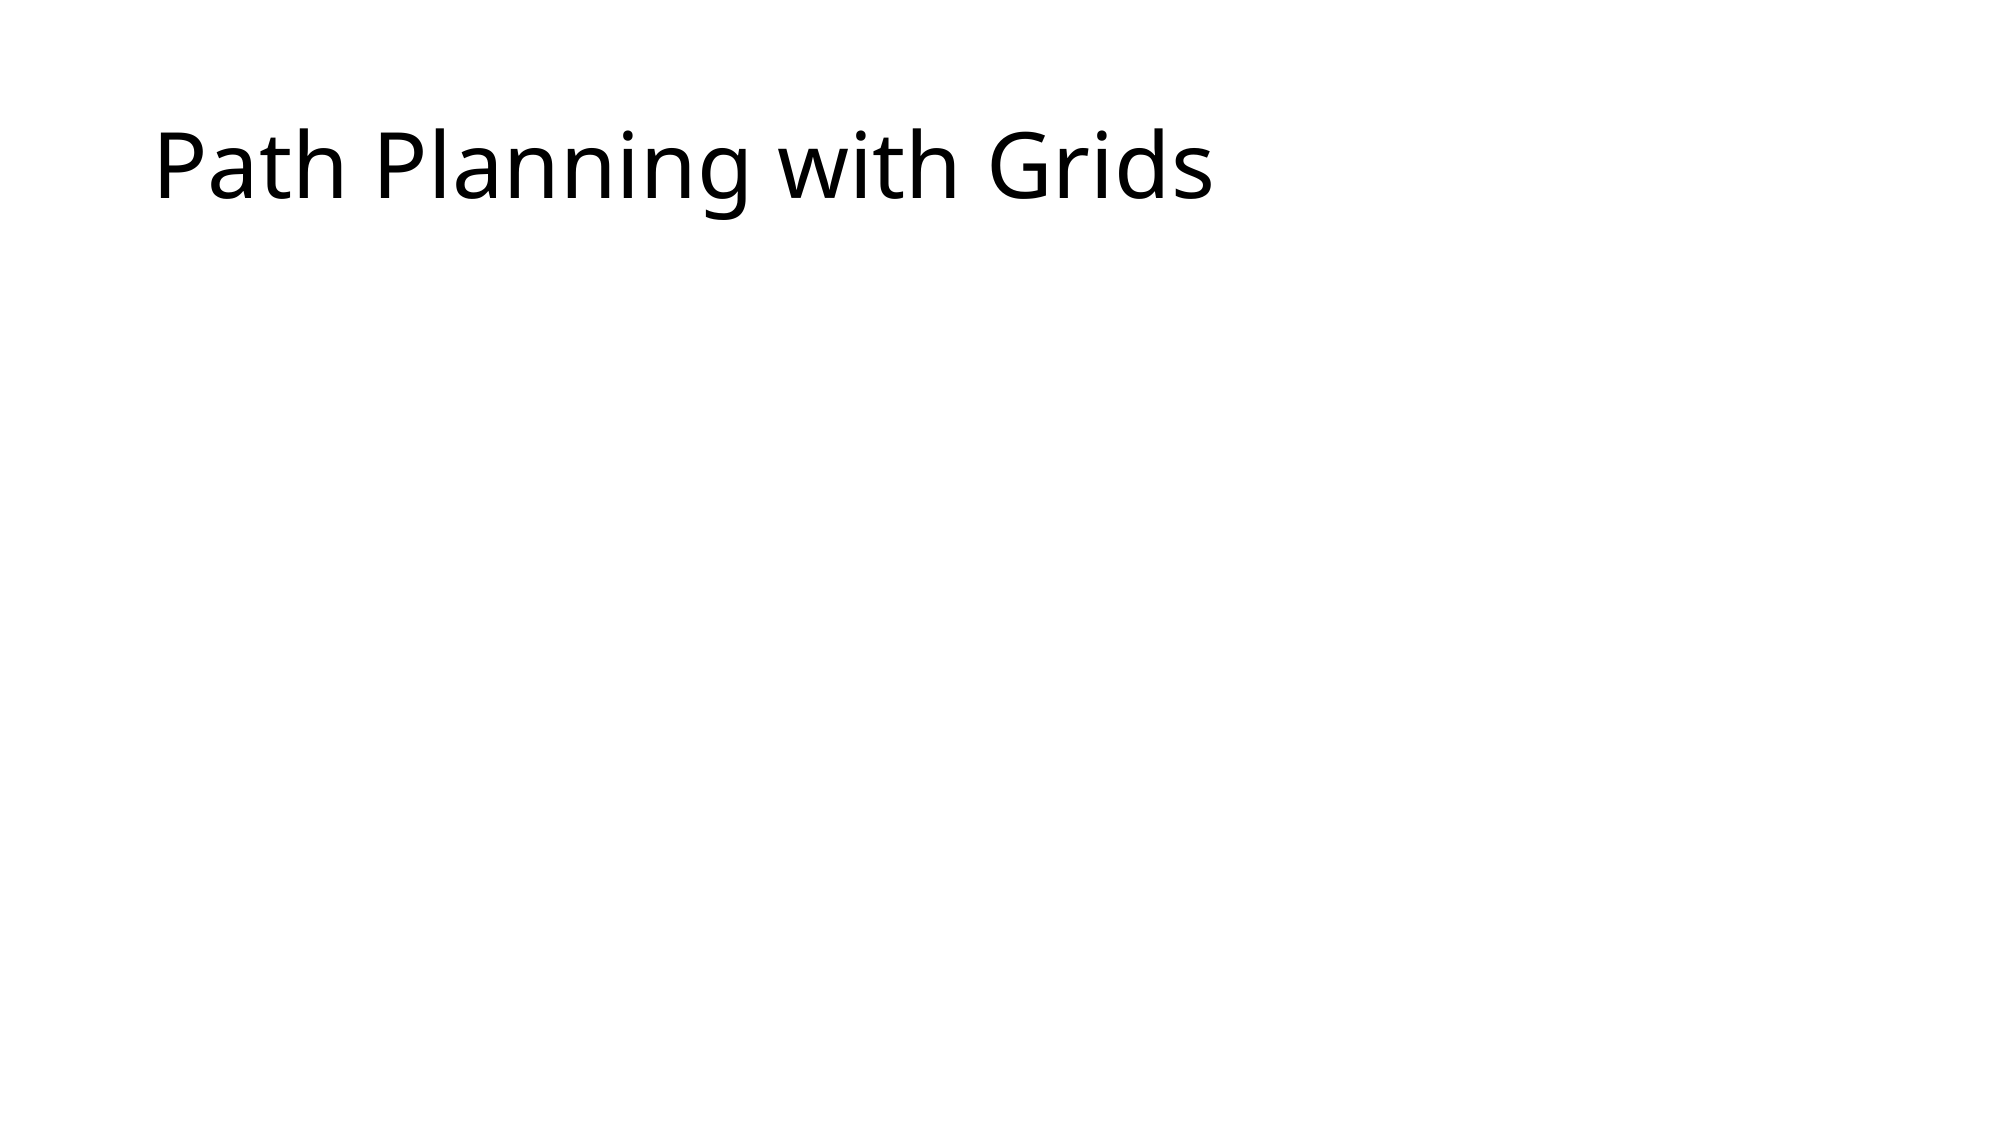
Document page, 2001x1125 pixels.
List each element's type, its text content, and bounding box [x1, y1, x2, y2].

title Path Planning with Grids [137, 59, 1863, 278]
